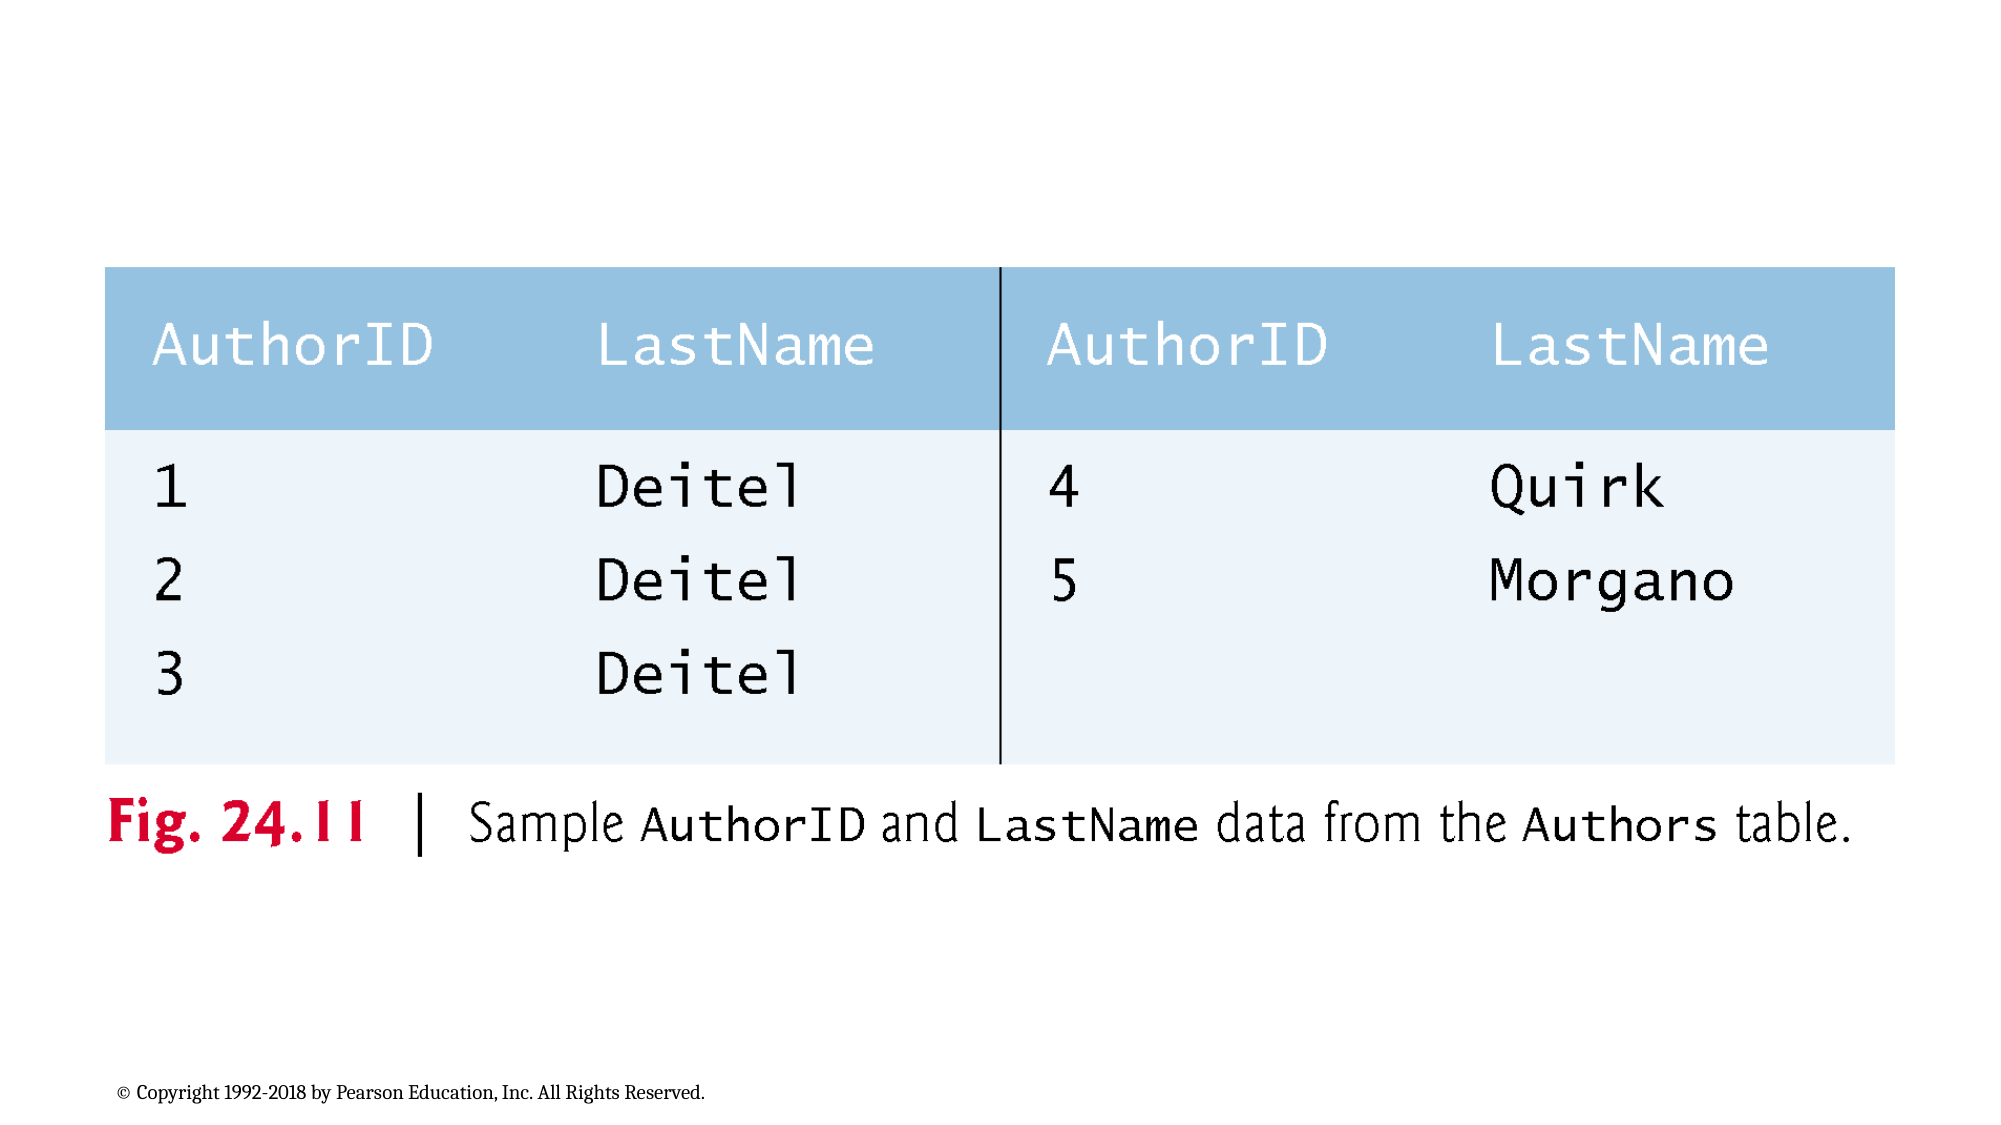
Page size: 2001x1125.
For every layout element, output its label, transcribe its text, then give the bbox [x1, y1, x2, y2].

footer © Copyright 1992-2018 by Pearson Education, Inc. All Rights Reserved. [99, 1051, 1473, 1112]
picture [0, 162, 2000, 963]
